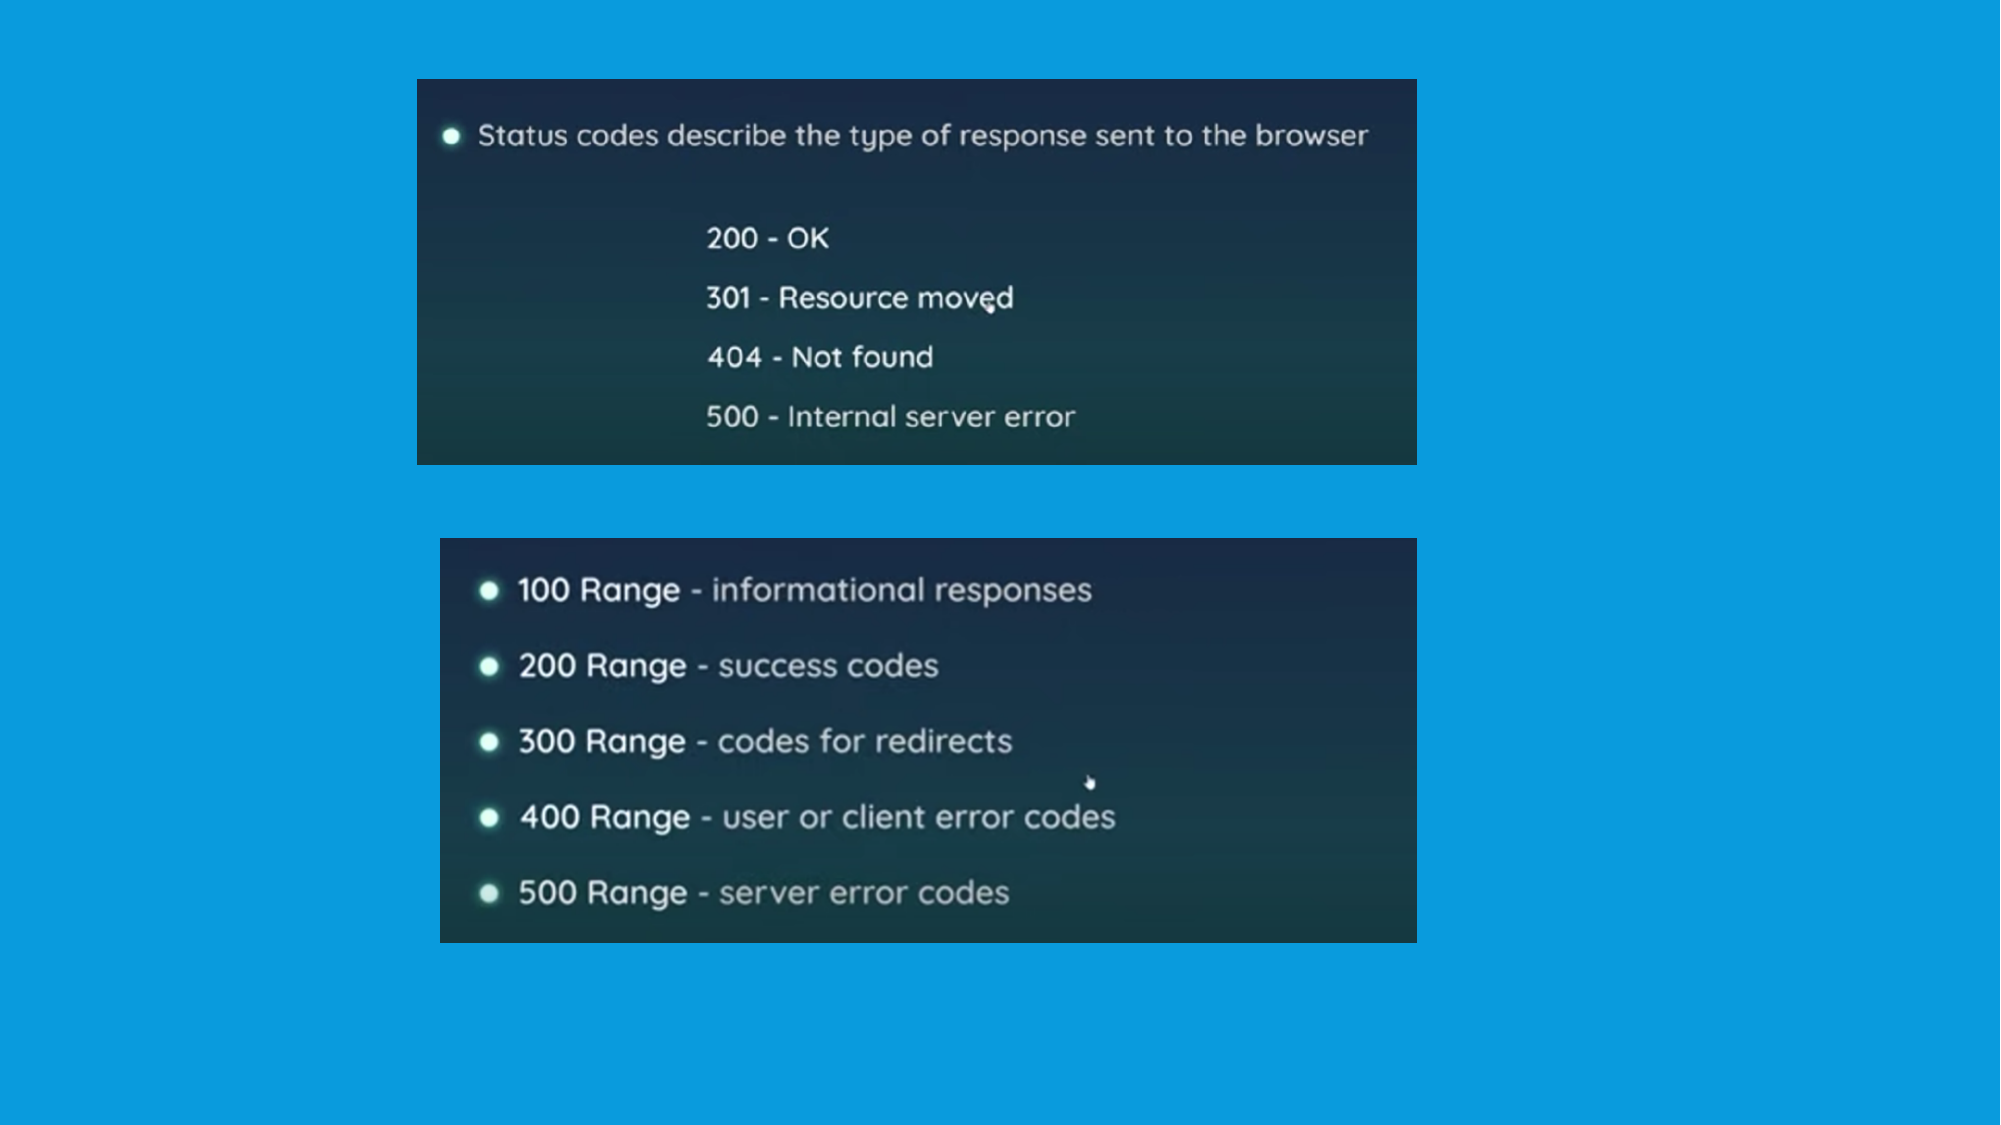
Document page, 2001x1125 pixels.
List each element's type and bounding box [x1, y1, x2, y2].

picture [418, 80, 1416, 464]
picture [441, 539, 1416, 942]
